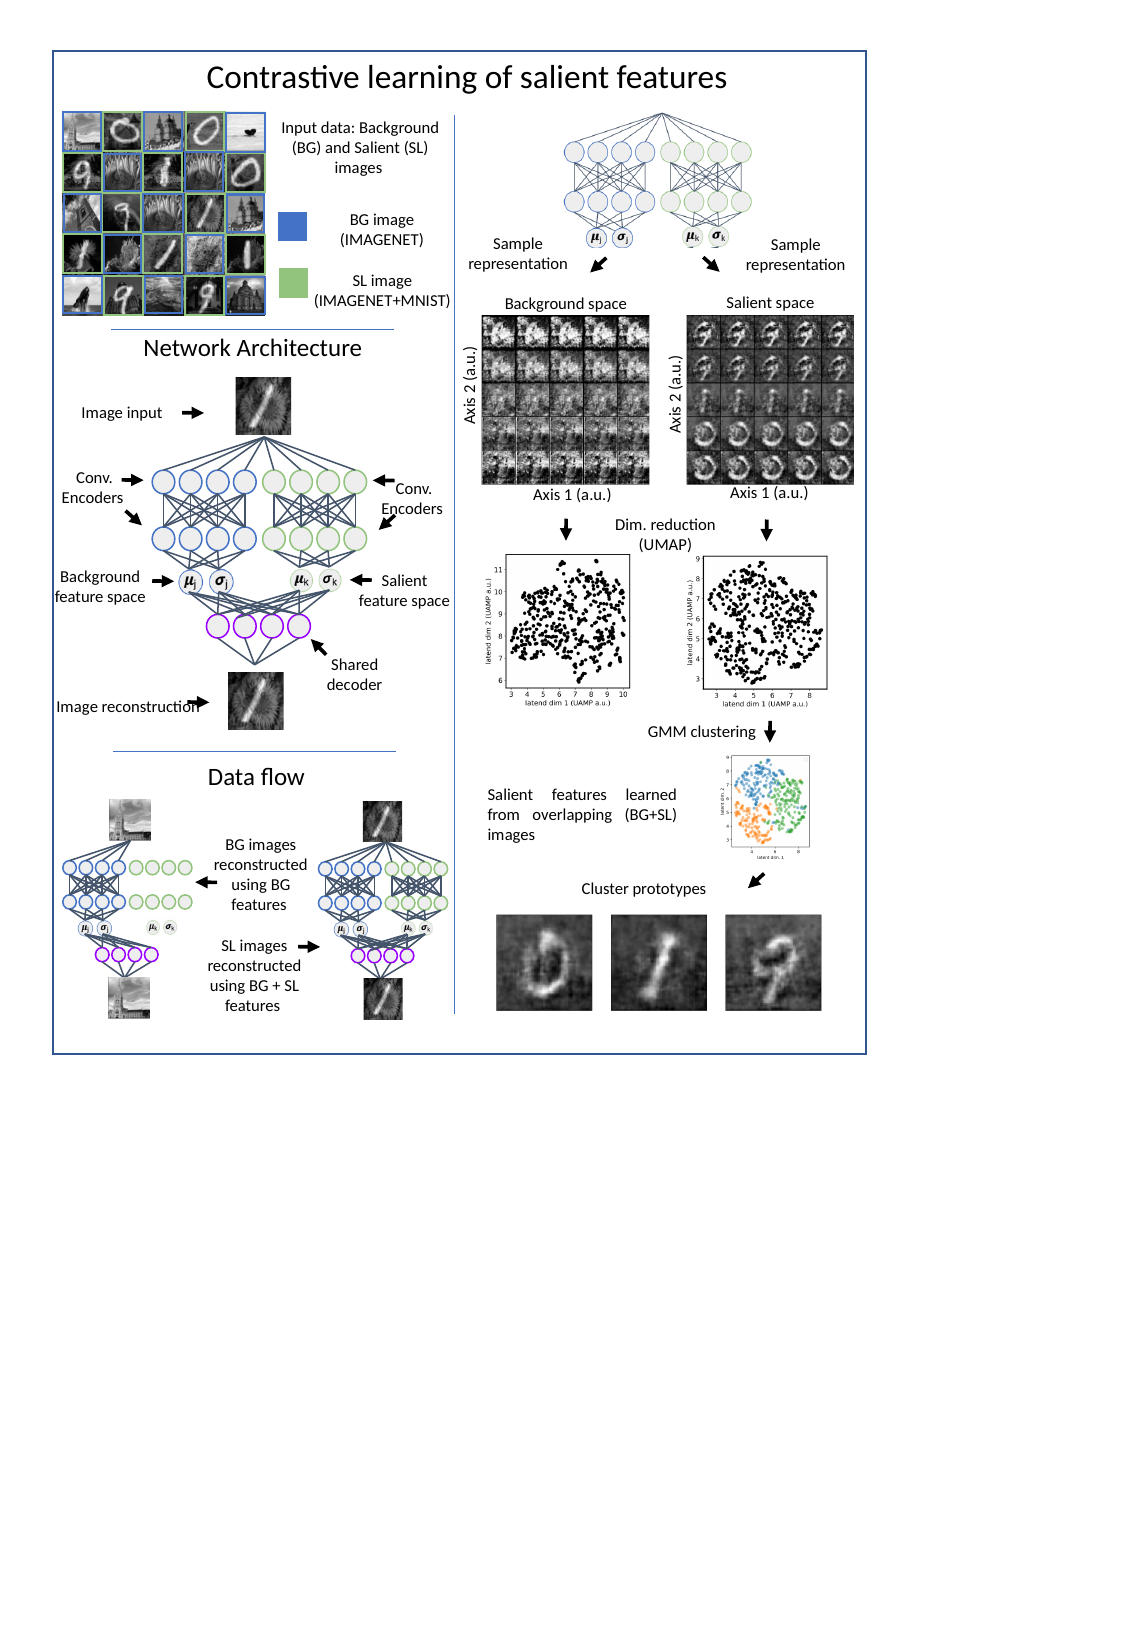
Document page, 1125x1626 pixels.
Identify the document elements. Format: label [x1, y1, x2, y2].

text_box [33, 47, 868, 1055]
